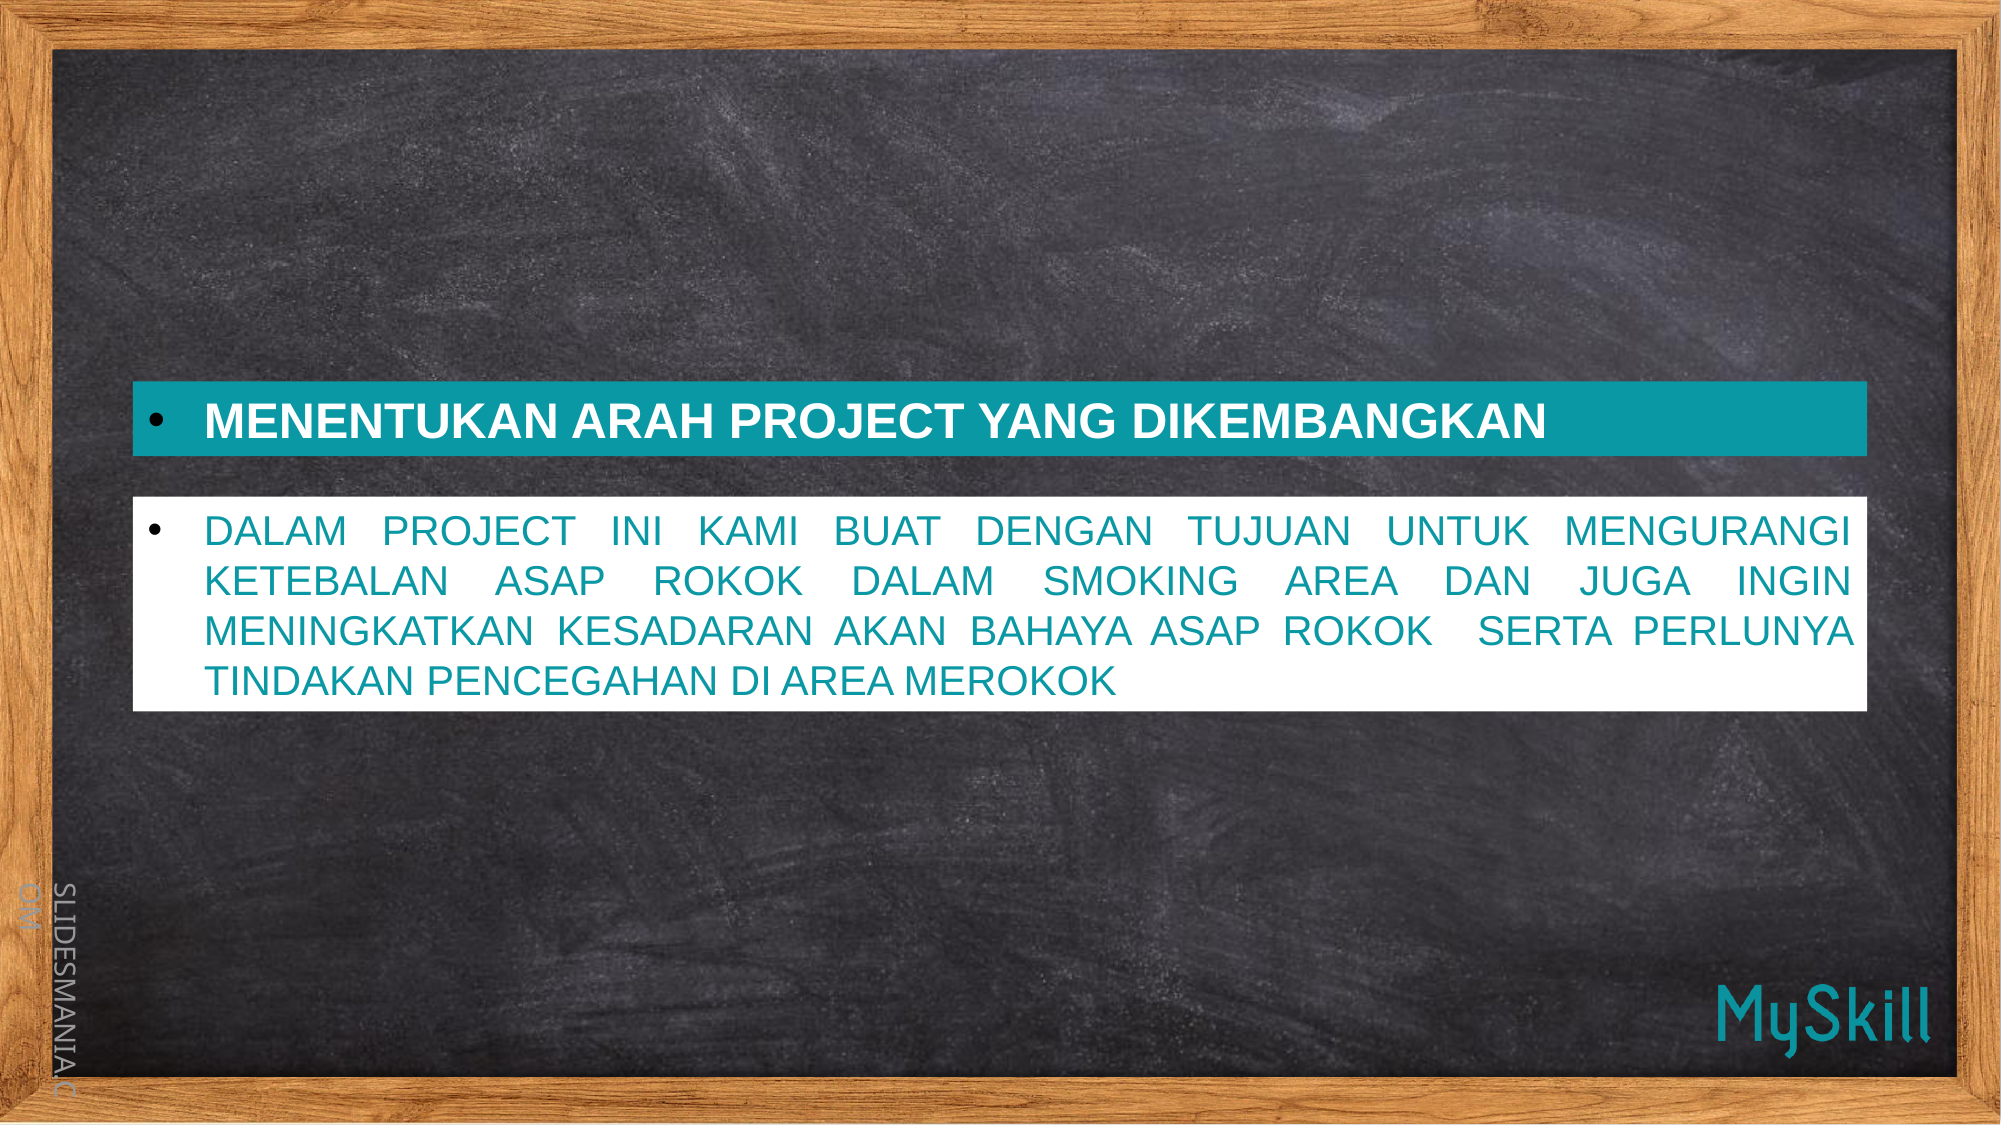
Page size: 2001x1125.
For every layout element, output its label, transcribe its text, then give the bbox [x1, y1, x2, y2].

text_box DALAM PROJECT INI KAMI BUAT DENGAN TUJUAN UNTUK MENGURANGI KETEBALAN ASAP ROKOK DALAM SMOKING AREA DAN JUGA INGIN MENINGKATKAN KESADARAN AKAN BAHAYA ASAP ROKOK SERTA PERLUNYA TINDAKAN PENCEGAHAN DI AREA MEROKOK [132, 496, 1868, 712]
text_box MENENTUKAN ARAH PROJECT YANG DIKEMBANGKAN [132, 381, 1868, 457]
picture [0, 0, 2001, 1125]
